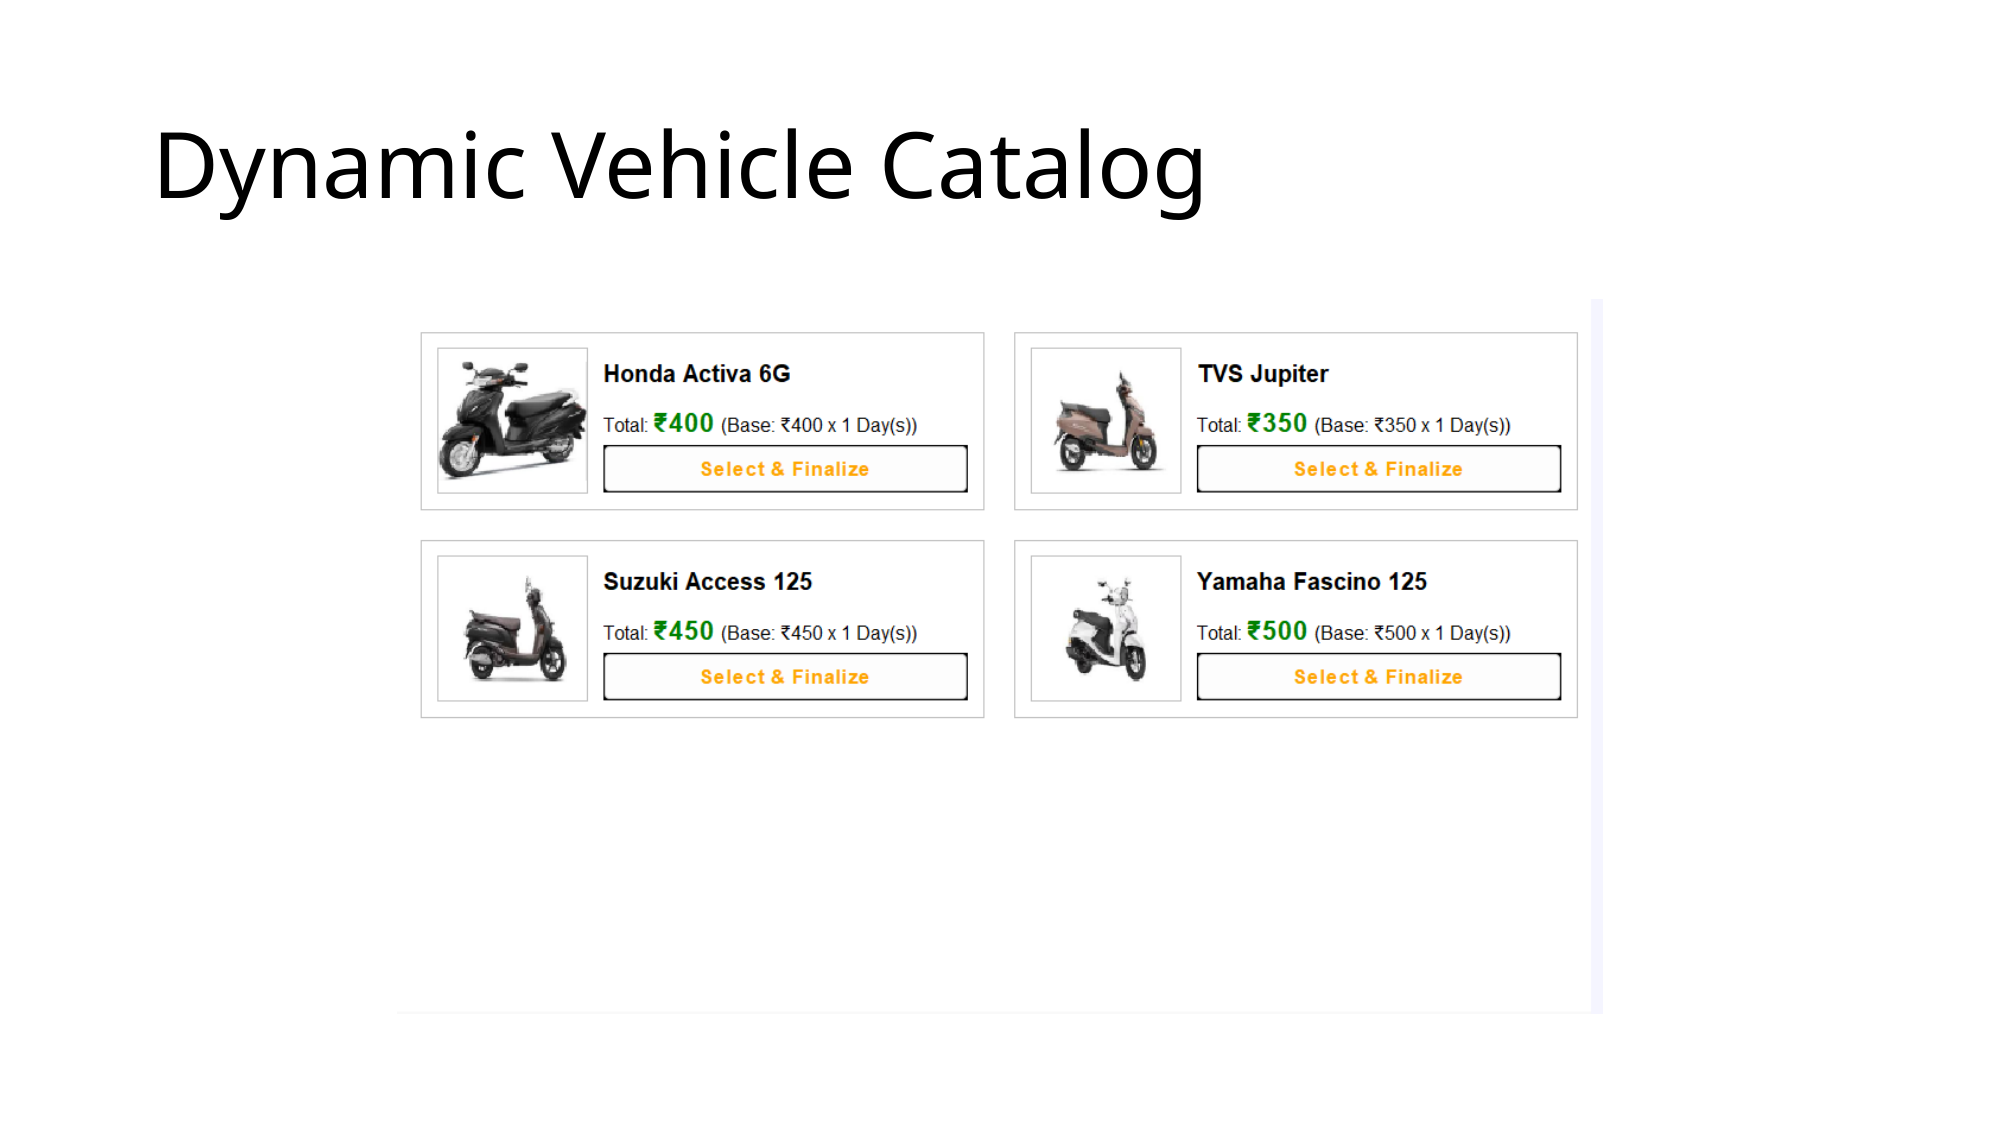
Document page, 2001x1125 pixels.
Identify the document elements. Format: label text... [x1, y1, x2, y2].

title Dynamic Vehicle Catalog [137, 59, 1863, 278]
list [397, 299, 1603, 1014]
